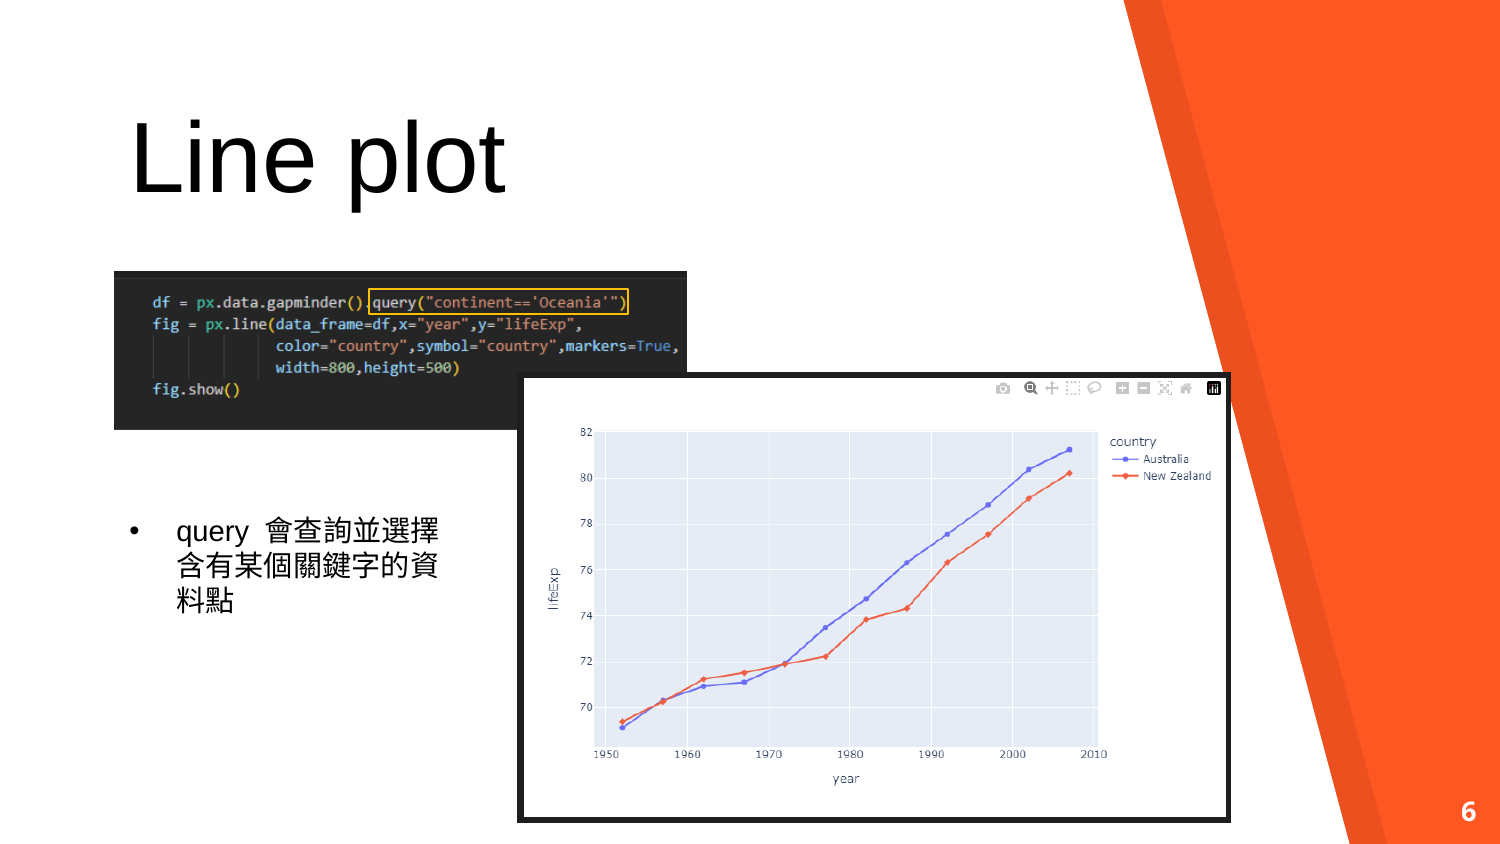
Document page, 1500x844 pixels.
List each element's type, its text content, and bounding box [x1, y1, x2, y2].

text_box query 會查詢並選擇含有某個關鍵字的資料點 [114, 504, 472, 625]
picture [114, 270, 1232, 823]
text_box Line plot [114, 85, 1097, 221]
slide_number 6 [1401, 779, 1492, 844]
